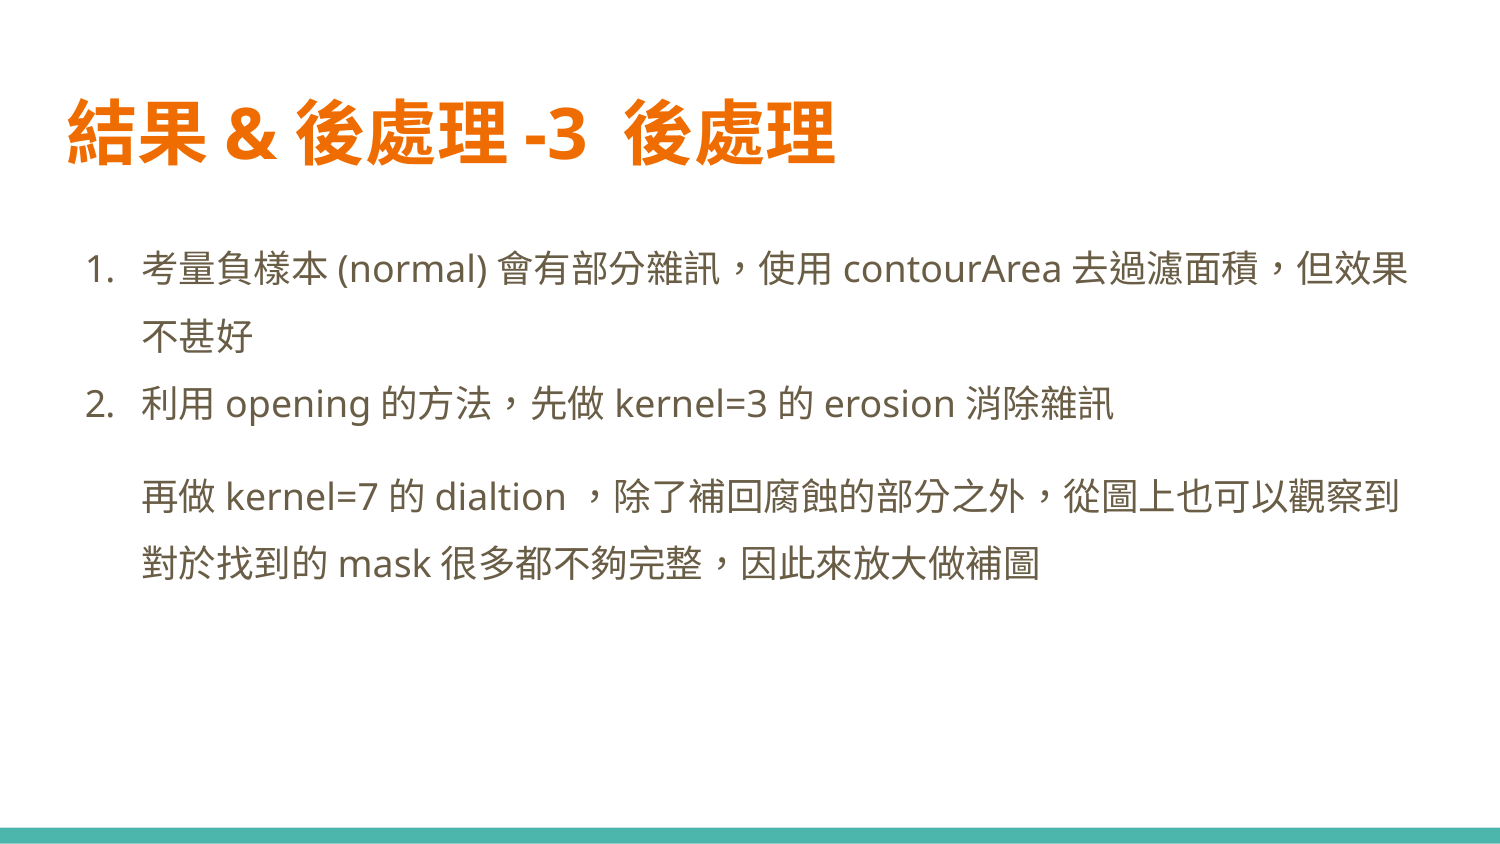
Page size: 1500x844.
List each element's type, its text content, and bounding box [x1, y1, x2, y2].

title 結果&後處理-3 後處理 [51, 72, 1449, 189]
list 考量負樣本(normal)會有部分雜訊，使用contourArea去過濾面積，但效果不甚好 利用opening的方法，先做kernel=3的erosion消除雜訊 再做kernel=7的dialtion，除了補回腐蝕的部分之外，從圖上也可以觀察到對於找到的mask很多都不夠完整，因此來放大做補圖 [51, 207, 1449, 750]
